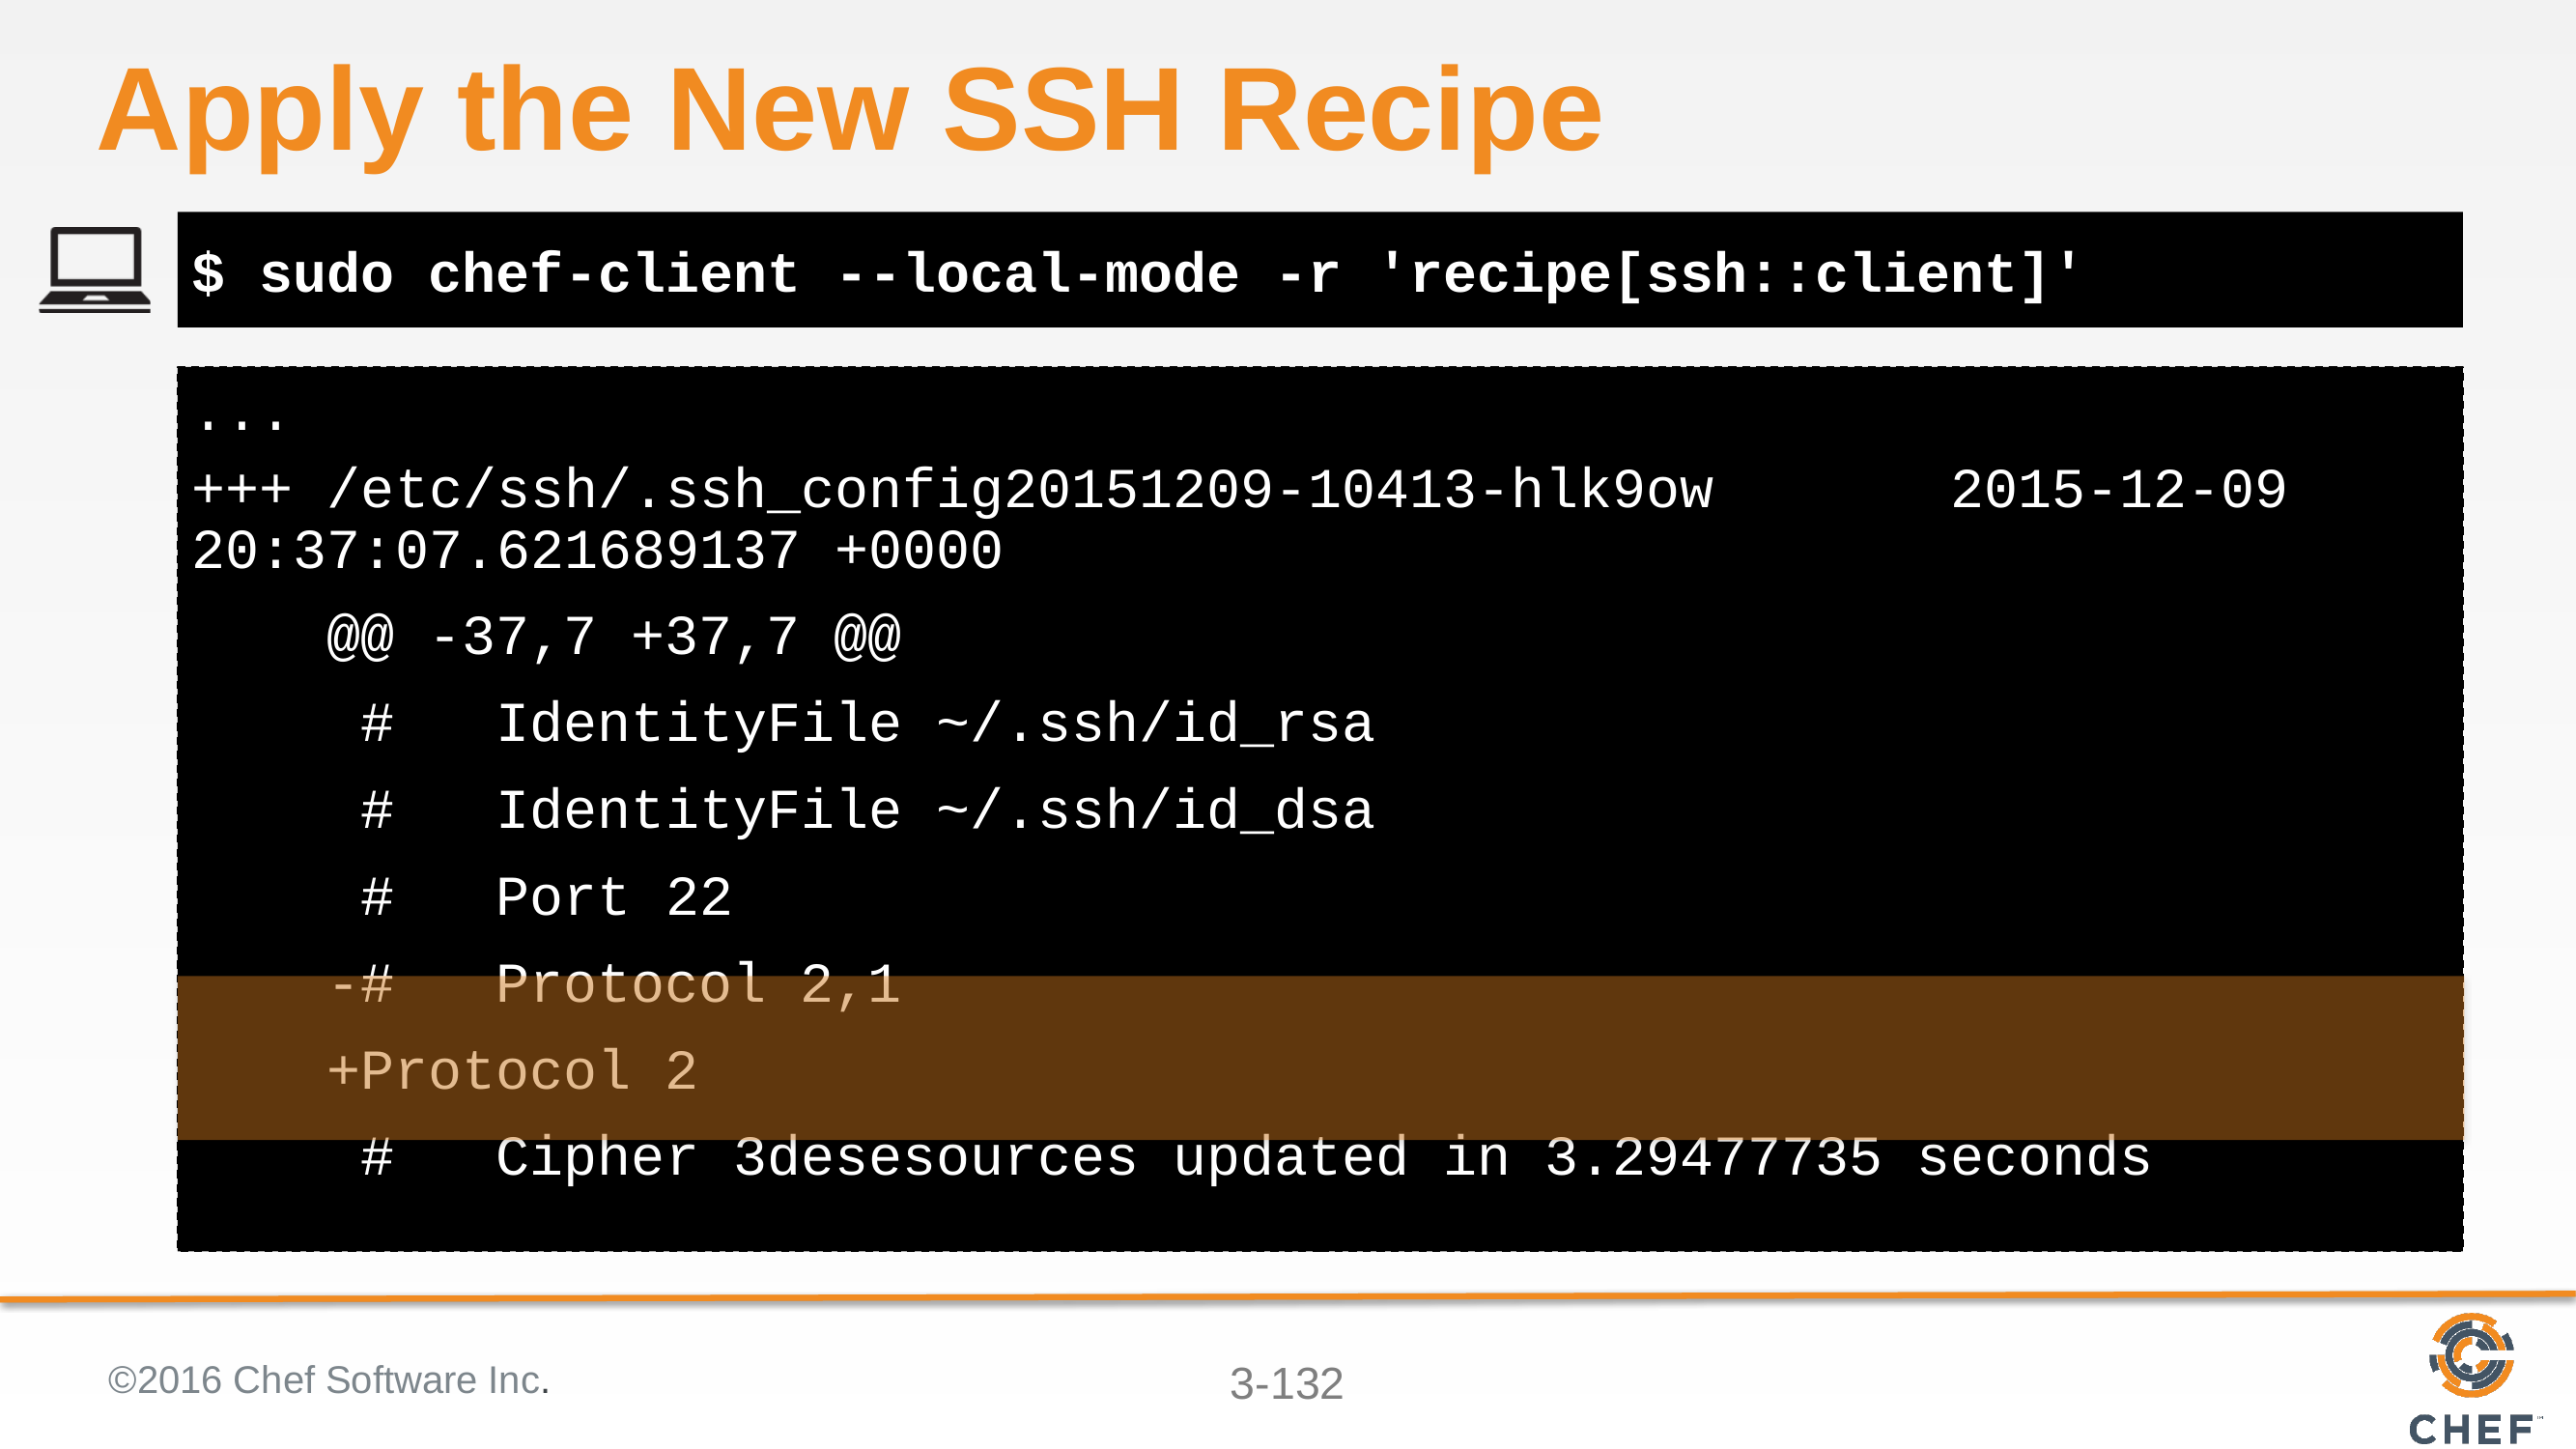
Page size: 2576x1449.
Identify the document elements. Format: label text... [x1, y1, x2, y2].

list $ sudo chef-client --local-mode -r 'recipe[ssh::client]' [177, 212, 2463, 327]
title Apply the New SSH Recipe [96, 48, 2463, 180]
list ... +++ /etc/ssh/.ssh_config20151209-10413-hlk9ow 2015-12-09 20:37:07.621689137 +0000 @@ -37,7 +37,7 @@ # IdentityFile ~/.ssh/id_rsa # IdentityFile ~/.ssh/id_dsa # Port 22 -# Protocol 2,1 +Protocol 2 # Cipher 3desesources updated in 3.29477735 seconds [177, 366, 2464, 976]
text_box [177, 976, 2465, 1141]
list ... +++ /etc/ssh/.ssh_config20151209-10413-hlk9ow 2015-12-09 20:37:07.621689137 +0000 @@ -37,7 +37,7 @@ # IdentityFile ~/.ssh/id_rsa # IdentityFile ~/.ssh/id_dsa # Port 22 -# Protocol 2,1 +Protocol 2 # Cipher 3desesources updated in 3.29477735 seconds [177, 1150, 2464, 1252]
picture [2399, 1297, 2551, 1449]
